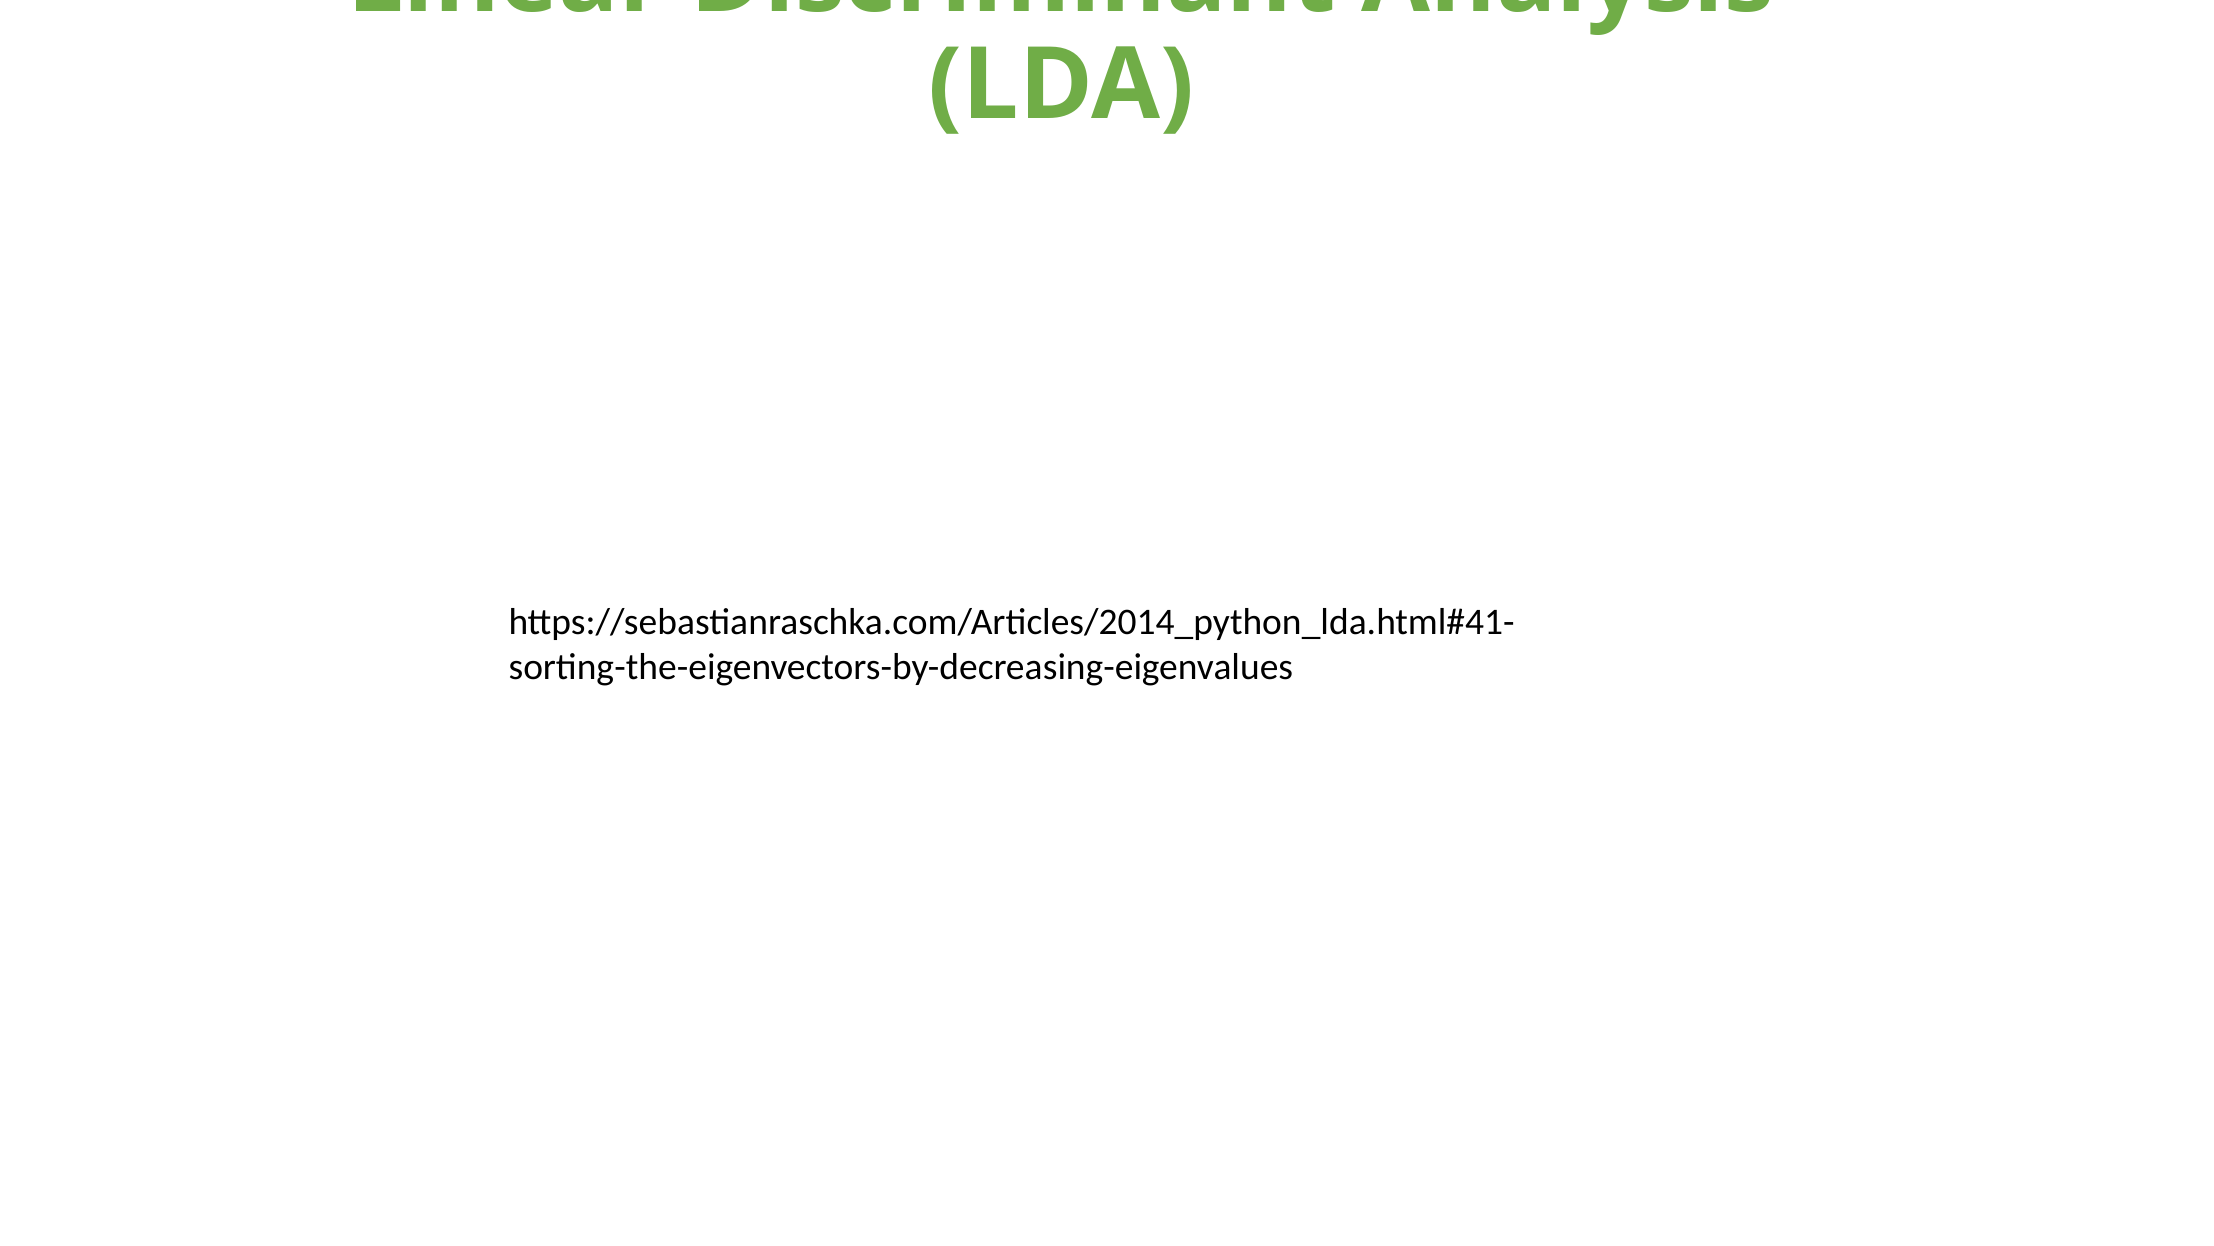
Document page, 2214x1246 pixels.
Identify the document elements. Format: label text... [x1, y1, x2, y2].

text_box https://sebastianraschka.com/Articles/2014_python_lda.html#41-sorting-the-eigenvectors-by-decreasing-eigenvalues [493, 589, 1601, 695]
title Linear Discriminant Analysis (LDA) [290, 12, 1833, 148]
